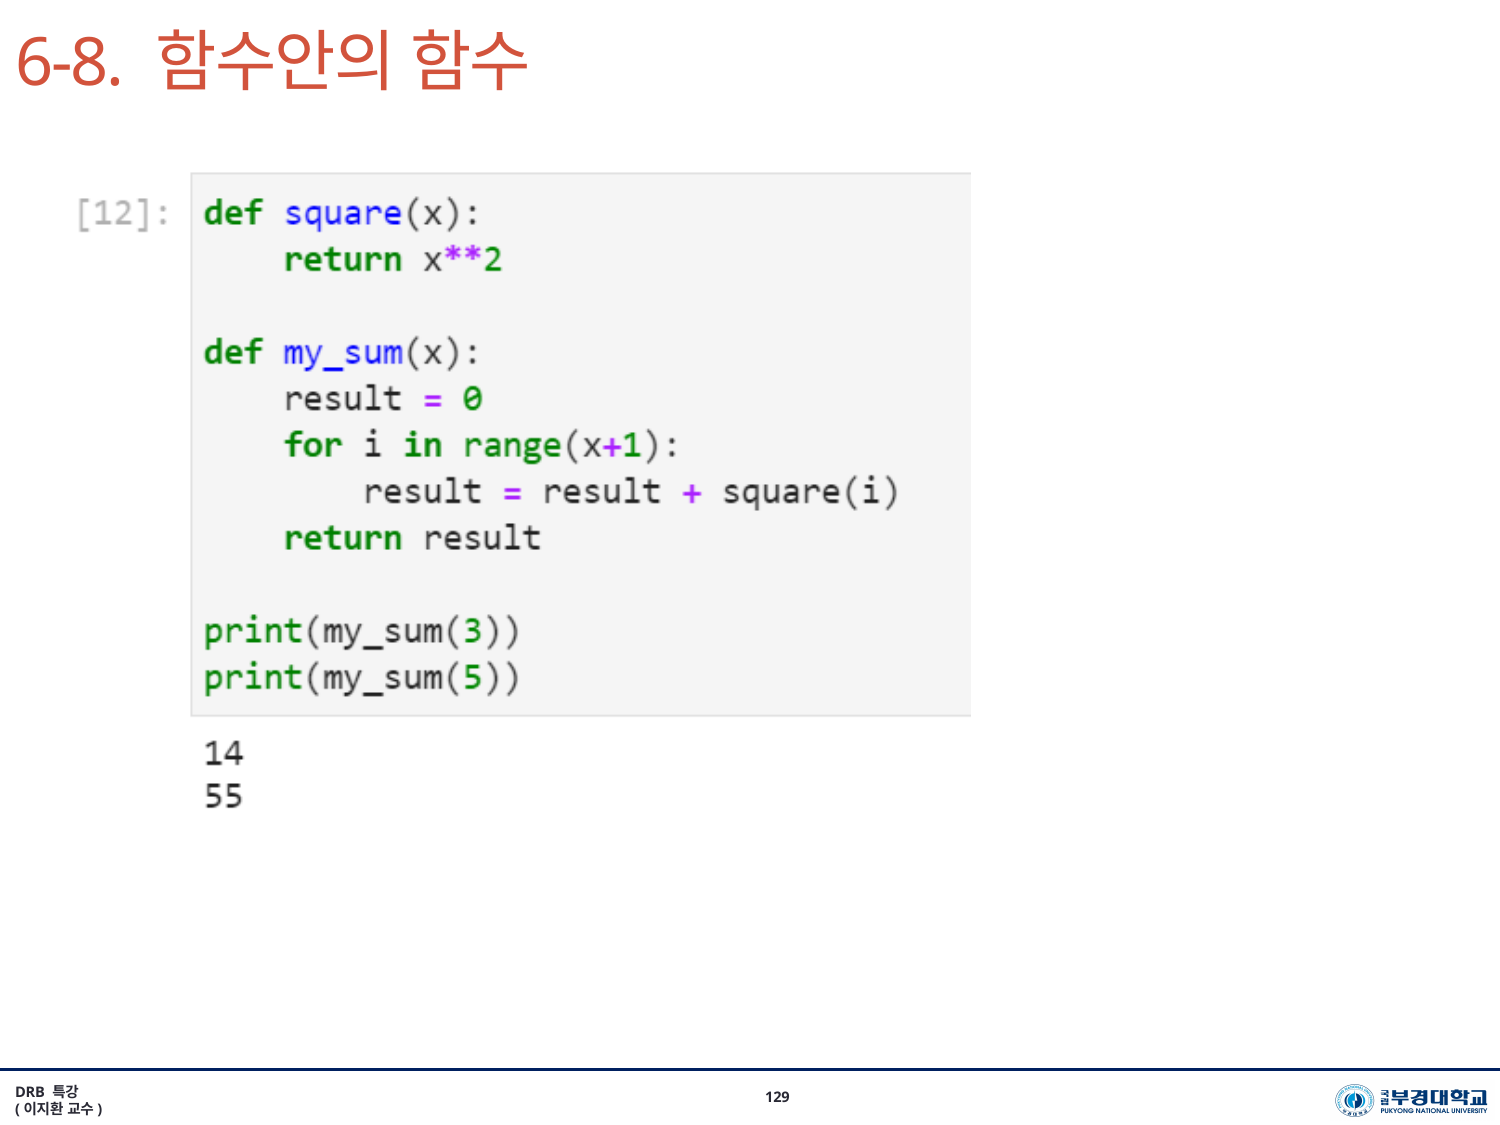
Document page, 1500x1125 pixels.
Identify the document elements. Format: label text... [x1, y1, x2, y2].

title 6-8. 함수안의 함수 [0, 1, 1500, 116]
slide_number DRB 특강 (이지환 교수) [0, 1082, 303, 1118]
picture [1330, 1079, 1495, 1121]
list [33, 131, 971, 823]
